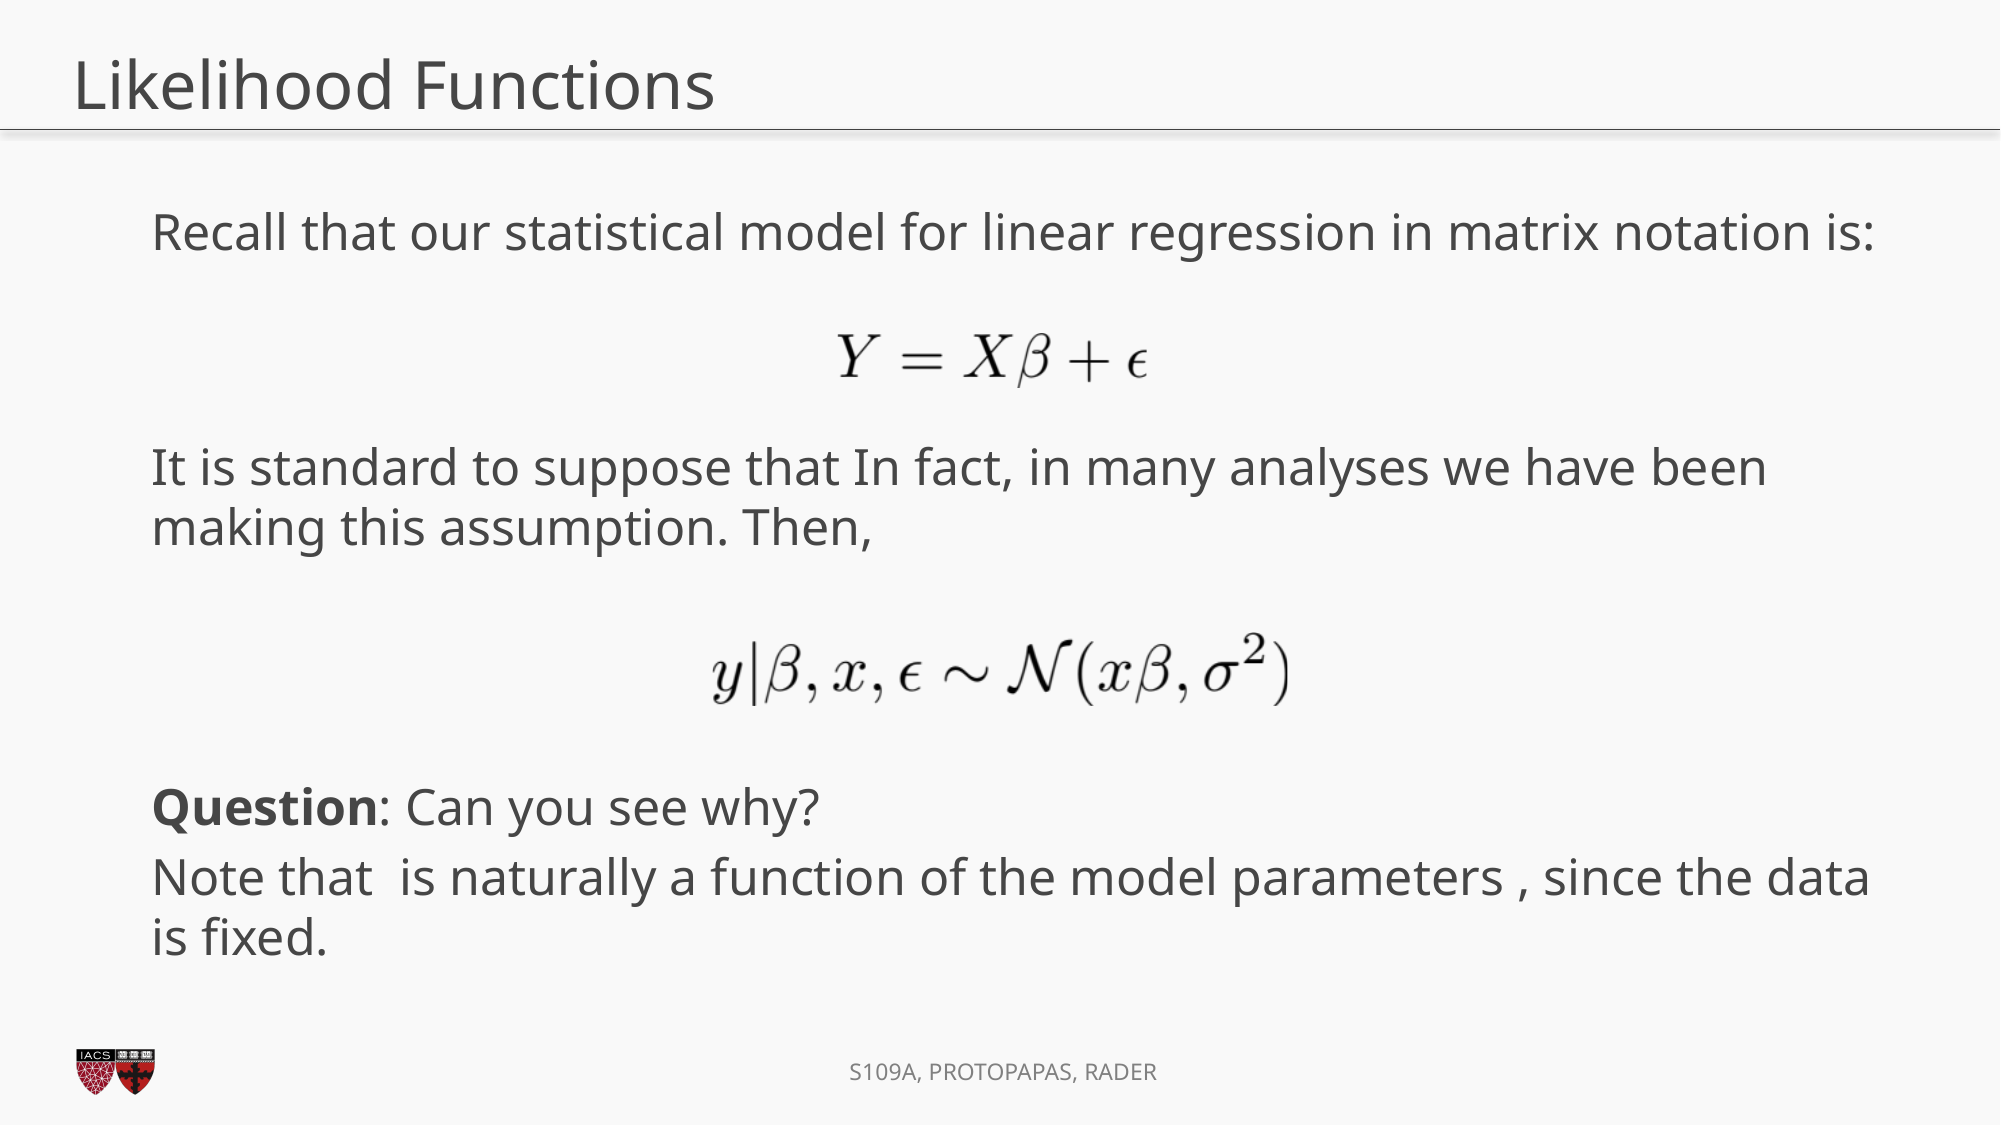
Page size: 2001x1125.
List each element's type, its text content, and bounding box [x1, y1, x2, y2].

title Likelihood Functions [57, 35, 1943, 162]
picture [837, 333, 1147, 389]
picture [712, 631, 1288, 706]
picture [75, 1049, 155, 1095]
